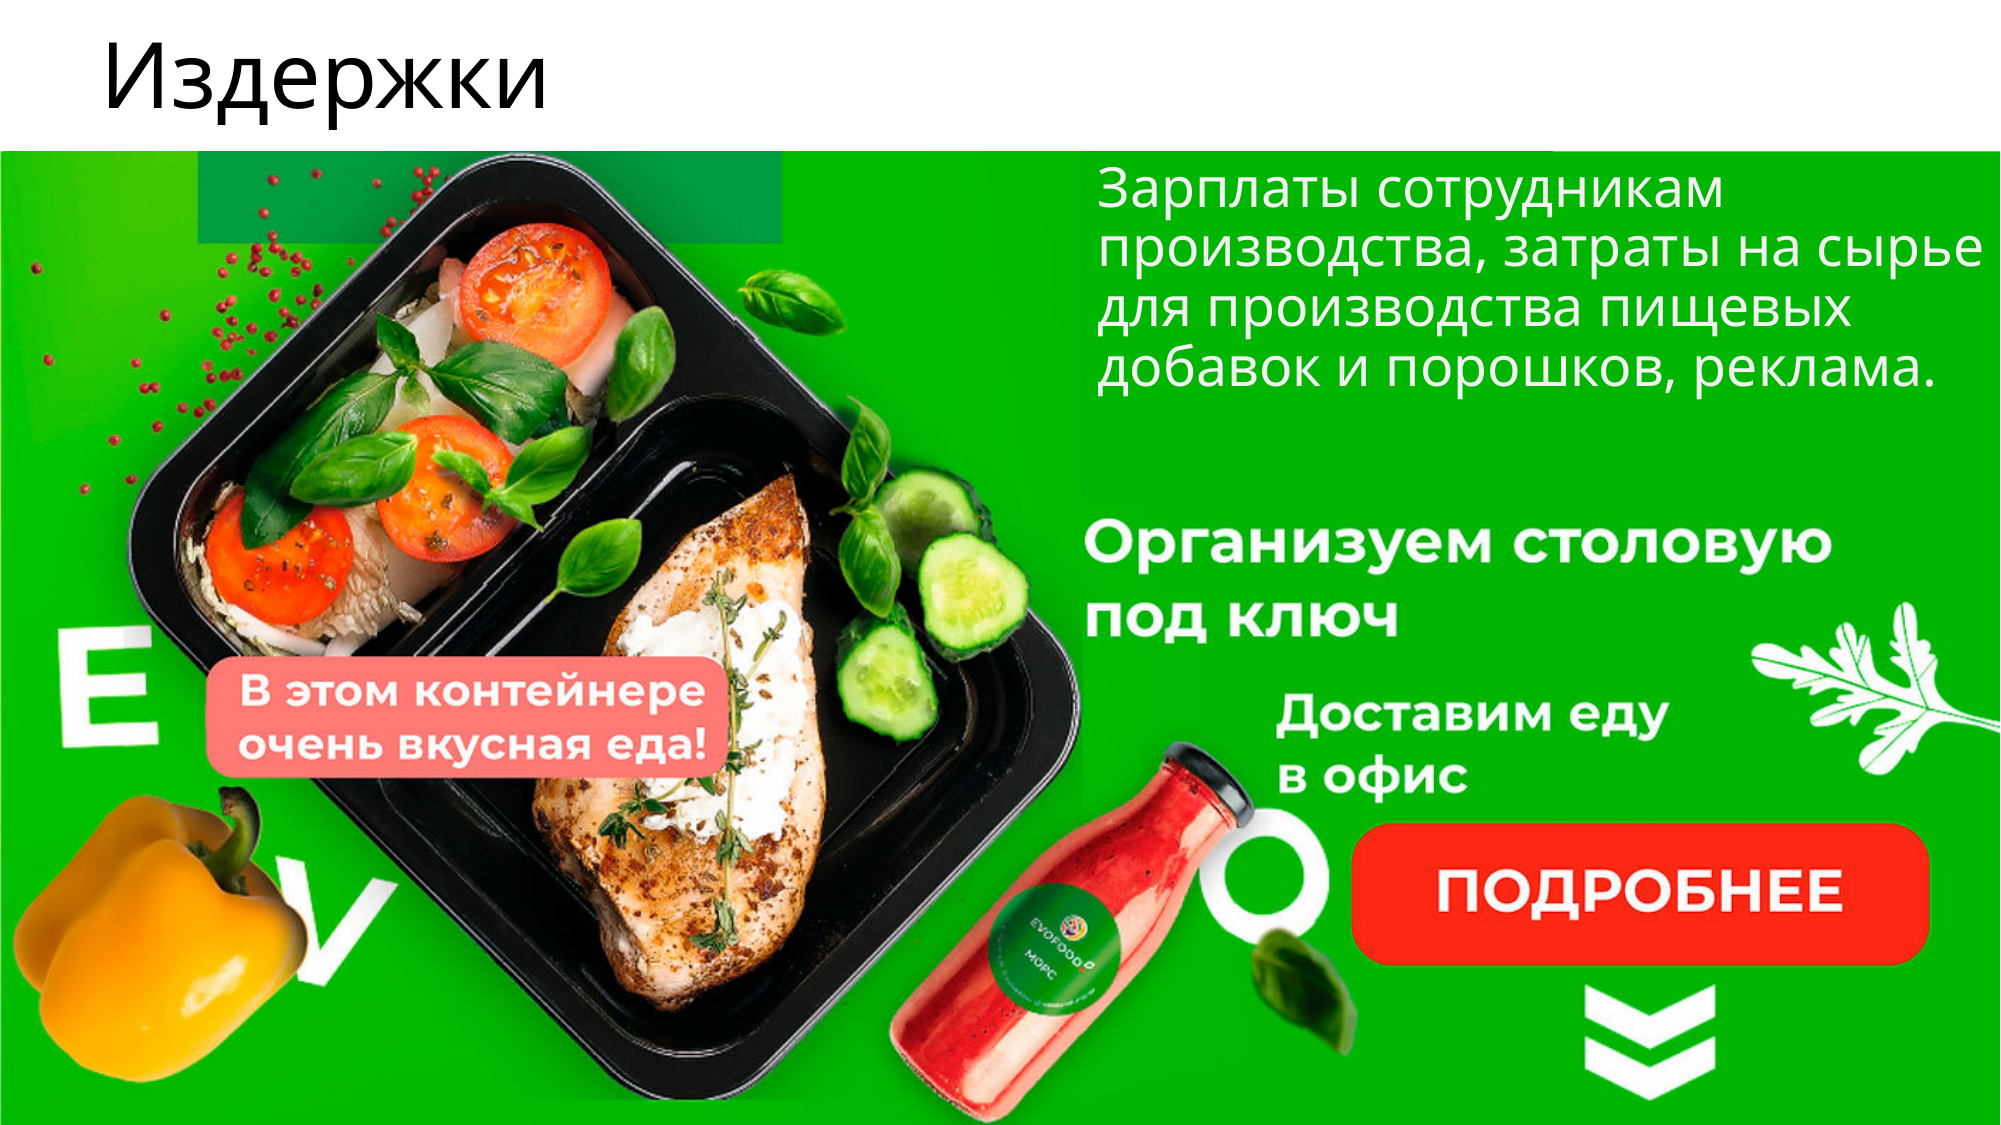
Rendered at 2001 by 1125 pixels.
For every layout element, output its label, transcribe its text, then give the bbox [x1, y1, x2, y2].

title Издержки [85, 0, 1811, 151]
picture [0, 151, 2000, 1125]
